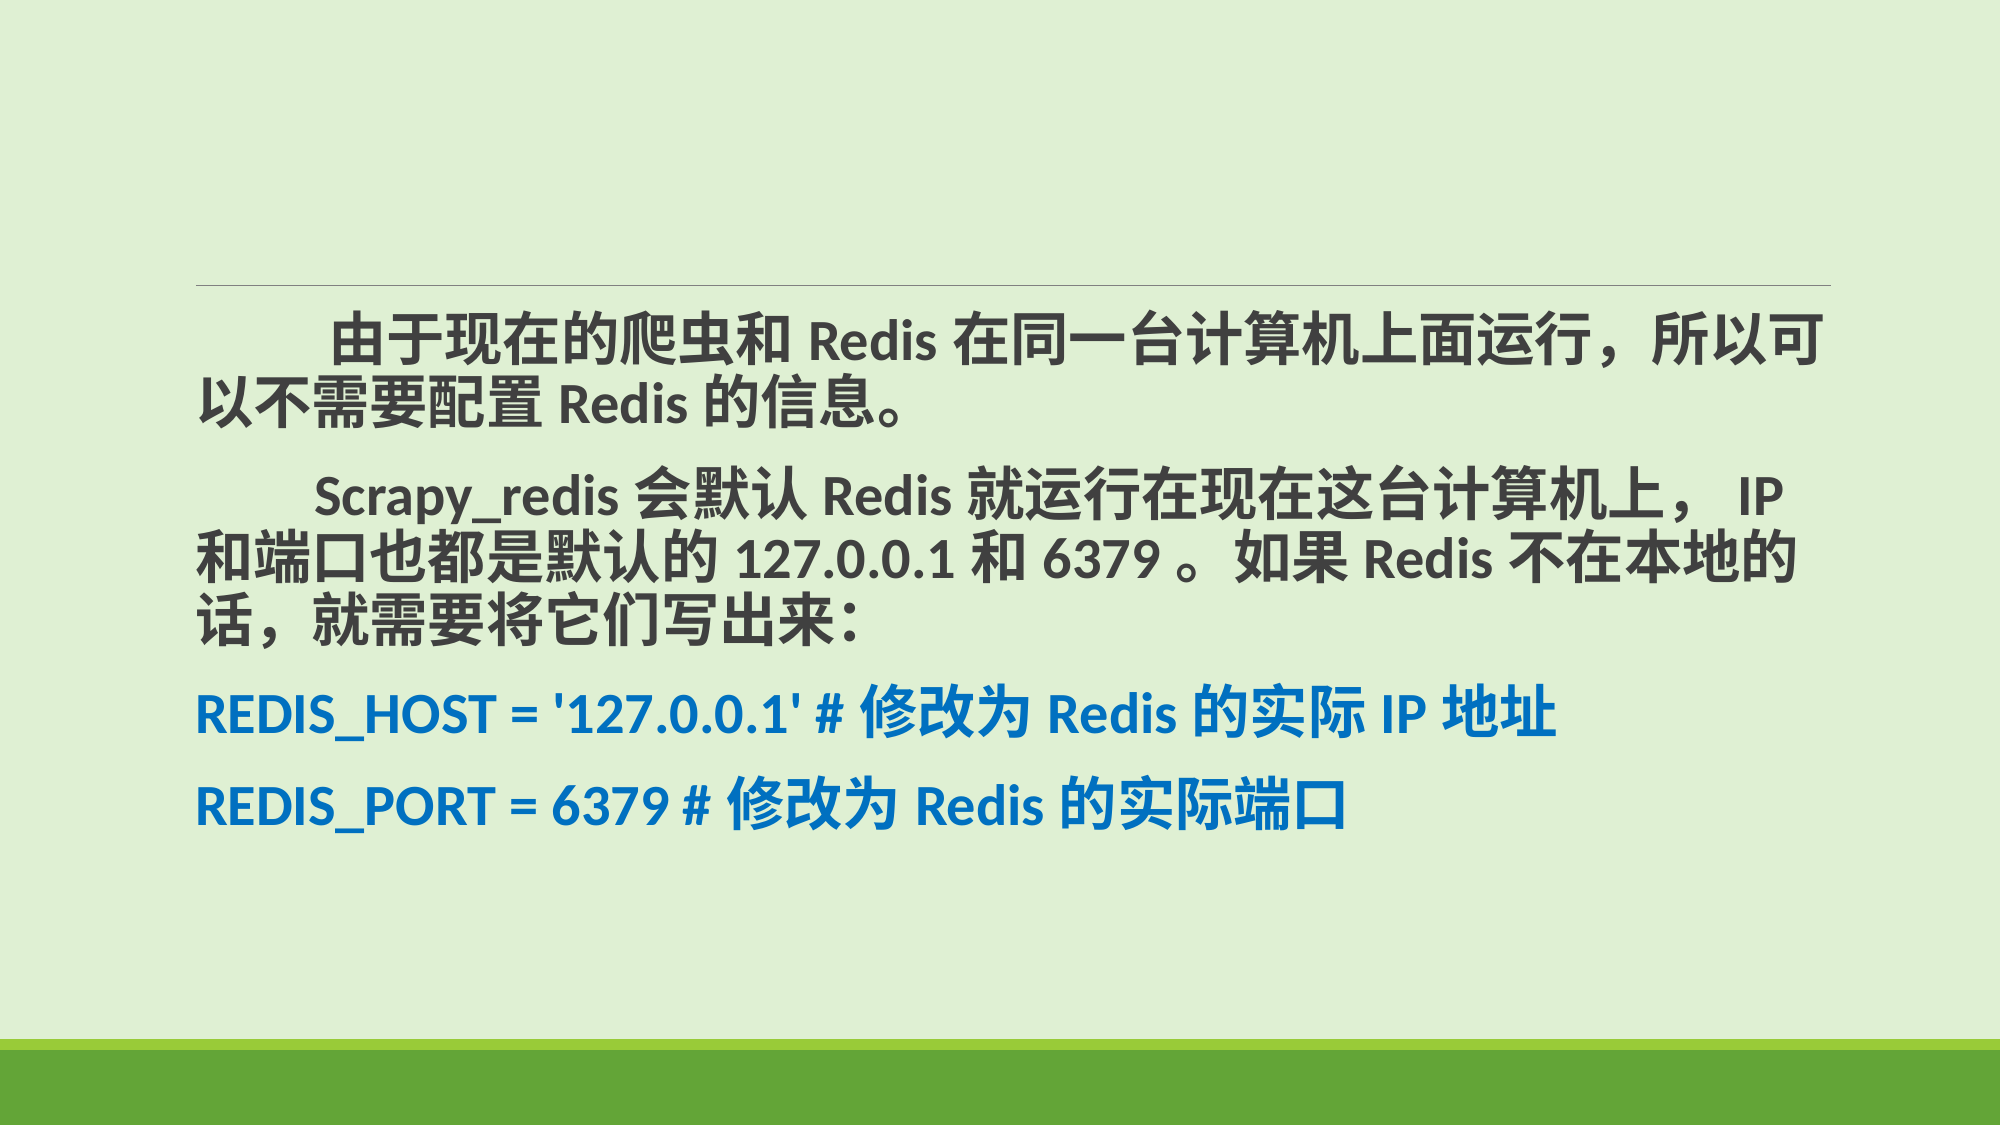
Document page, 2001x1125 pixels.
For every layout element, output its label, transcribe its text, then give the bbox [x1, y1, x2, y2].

list 由于现在的爬虫和Redis在同一台计算机上面运行，所以可以不需要配置Redis的信息。 Scrapy_redis会默认Redis就运行在现在这台计算机上，IP和端口也都是默认的127.0.0.1和6379。如果Redis不在本地的话，就需要将它们写出来： REDIS_HOST = '127.0.0.1' #修改为Redis的实际IP地址 REDIS_PORT = 6379 #修改为Redis的实际端口 [180, 302, 1855, 963]
